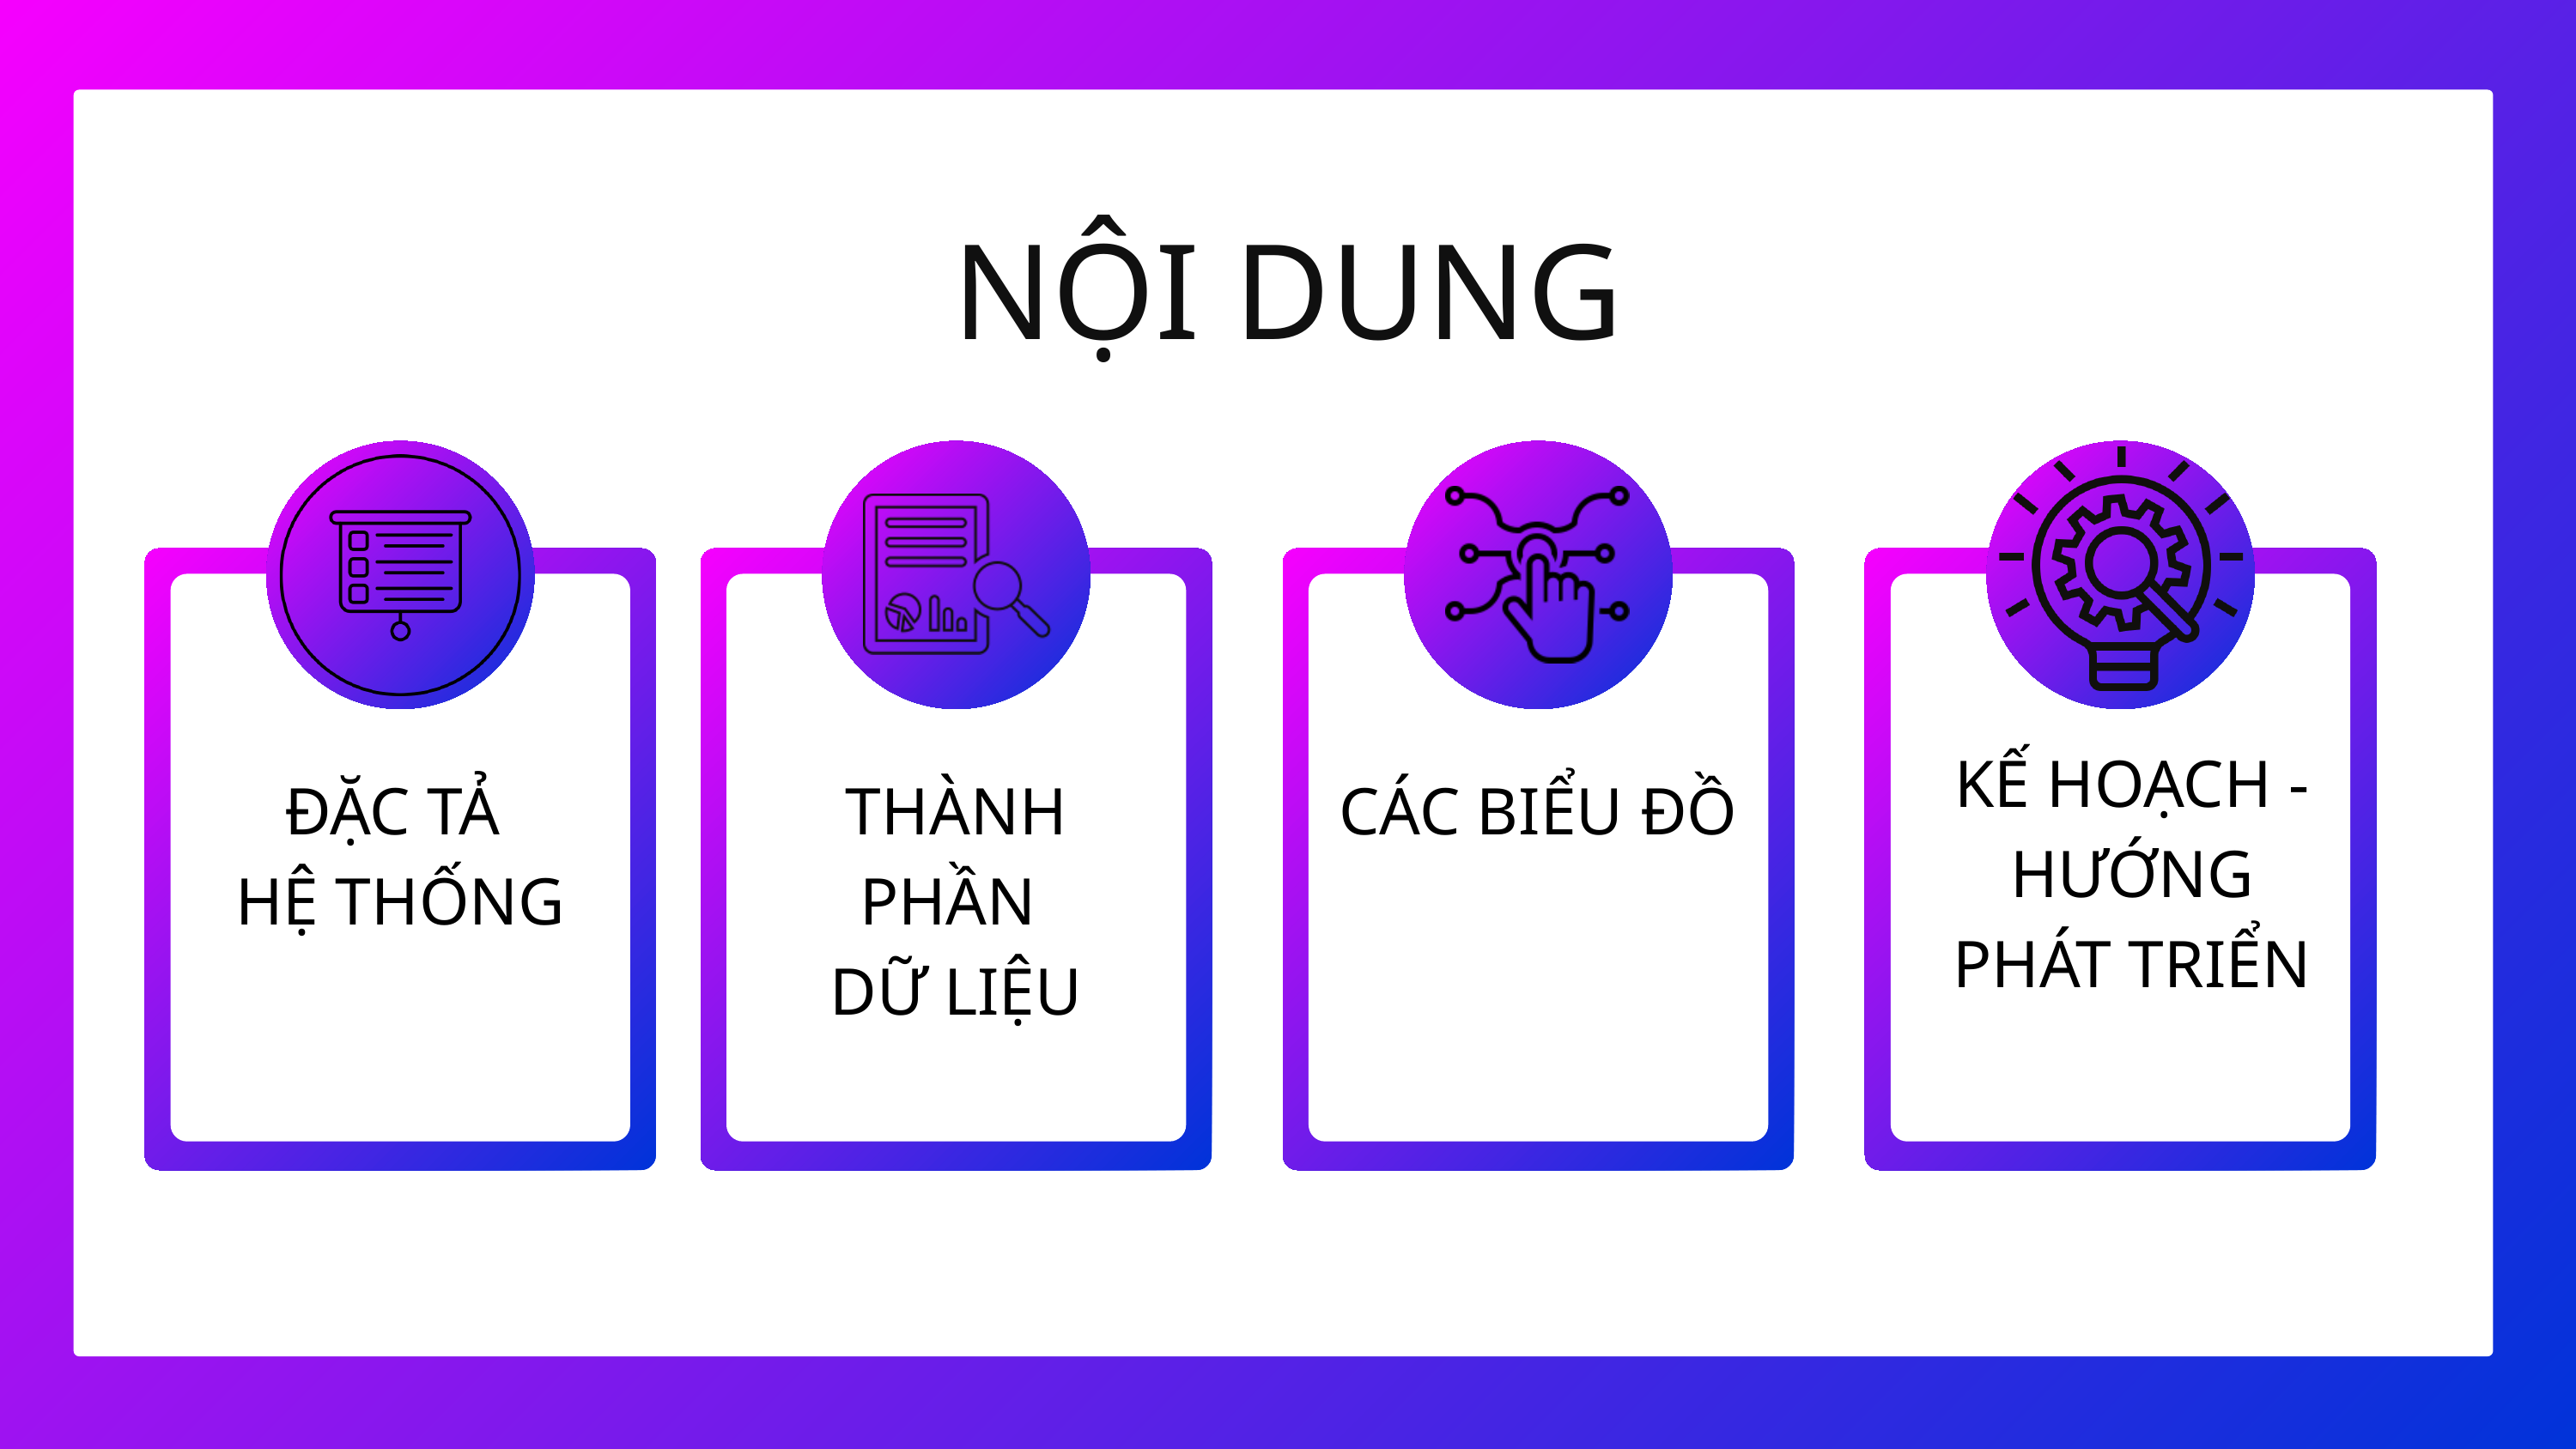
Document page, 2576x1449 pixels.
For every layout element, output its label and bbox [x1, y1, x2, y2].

text_box [700, 548, 1212, 1171]
text_box [73, 89, 2494, 1357]
text_box [726, 573, 1187, 1142]
text_box [1282, 548, 1795, 1171]
text_box [1404, 440, 1673, 710]
text_box [1864, 548, 2377, 1171]
text_box [1986, 440, 2255, 710]
text_box [170, 573, 631, 1142]
text_box [822, 440, 1091, 710]
text_box [266, 440, 535, 710]
text_box [144, 548, 657, 1171]
text_box [1308, 573, 1769, 1142]
text_box [1890, 573, 2351, 1142]
